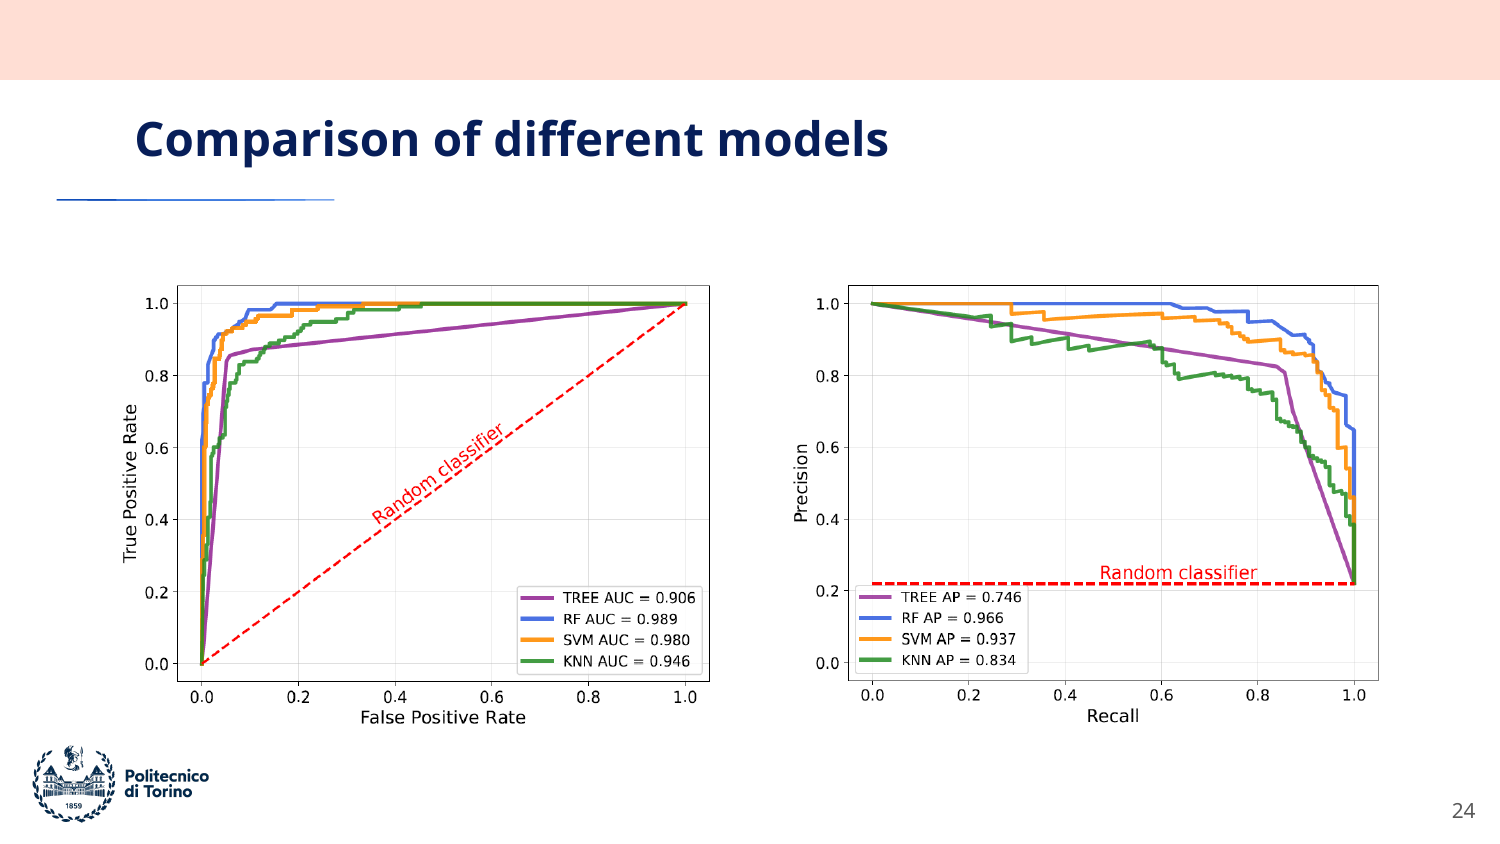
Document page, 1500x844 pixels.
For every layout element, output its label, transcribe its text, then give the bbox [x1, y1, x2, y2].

picture [30, 744, 211, 824]
title Comparison of different models [119, 93, 1381, 182]
slide_number 24 [1400, 779, 1491, 844]
picture [115, 267, 724, 730]
picture [788, 275, 1391, 731]
